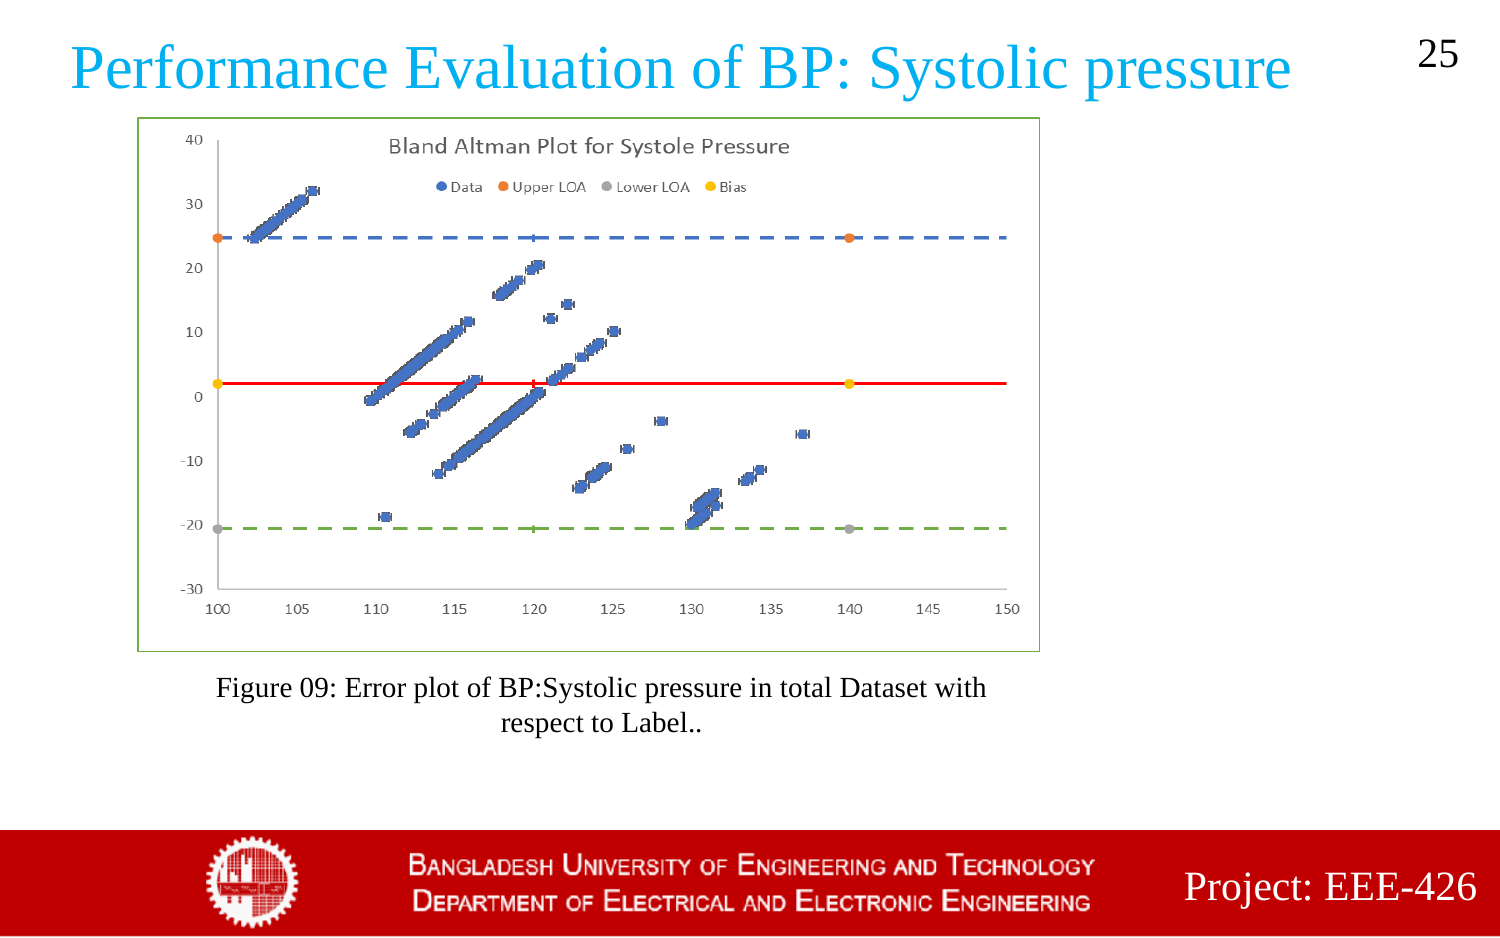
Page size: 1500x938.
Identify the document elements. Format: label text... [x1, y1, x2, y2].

picture [136, 116, 1040, 652]
text_box Performance Evaluation of BP: Systolic pressure [55, 11, 1335, 117]
text_box Figure 09: Error plot of BP:Systolic pressure in total Dataset with respect to Label.. [178, 661, 1026, 754]
text_box 25 [1402, 18, 1497, 84]
picture [0, 830, 1500, 938]
